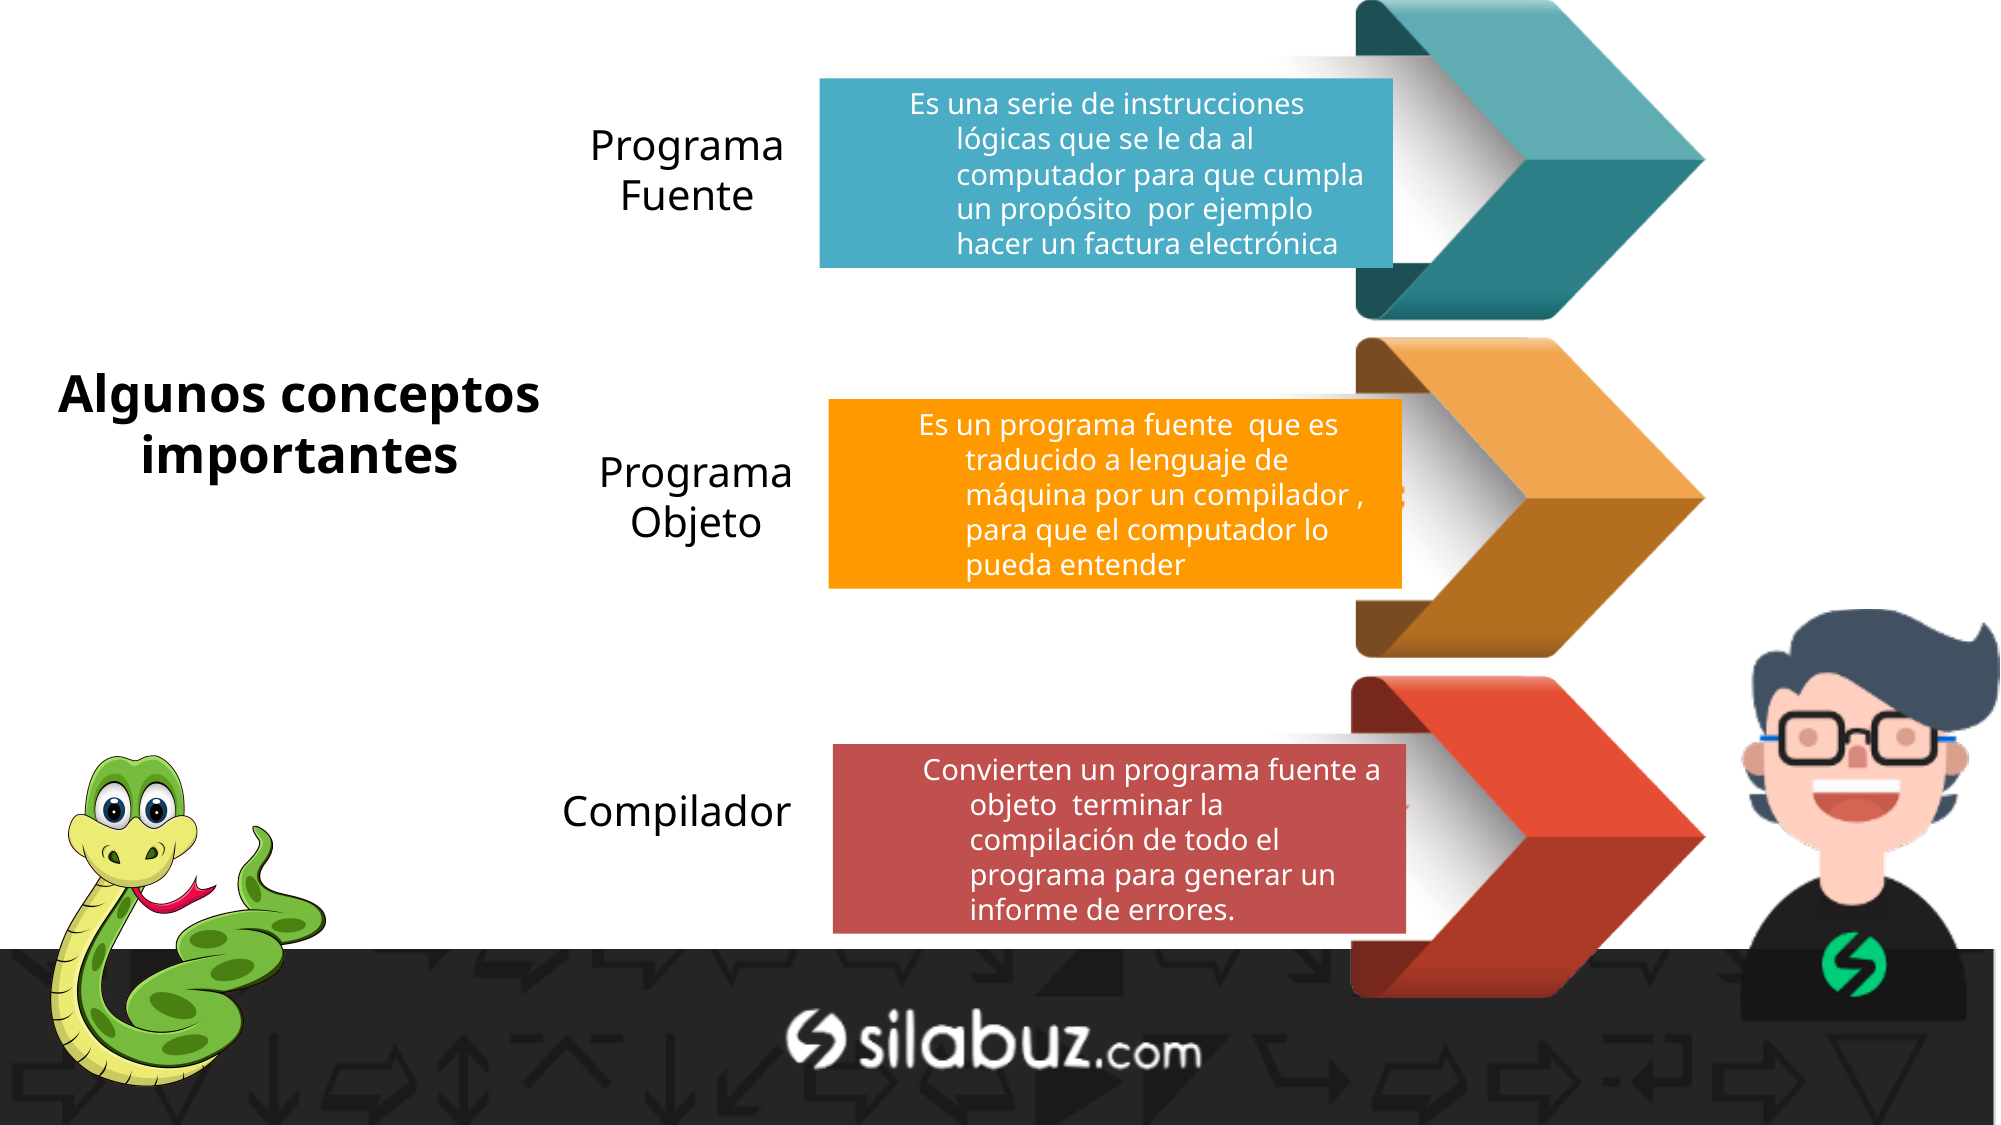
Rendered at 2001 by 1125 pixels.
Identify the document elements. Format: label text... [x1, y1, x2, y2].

title Algunos conceptos importantes [36, 328, 534, 517]
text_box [539, 0, 1707, 998]
picture [0, 609, 2000, 1125]
